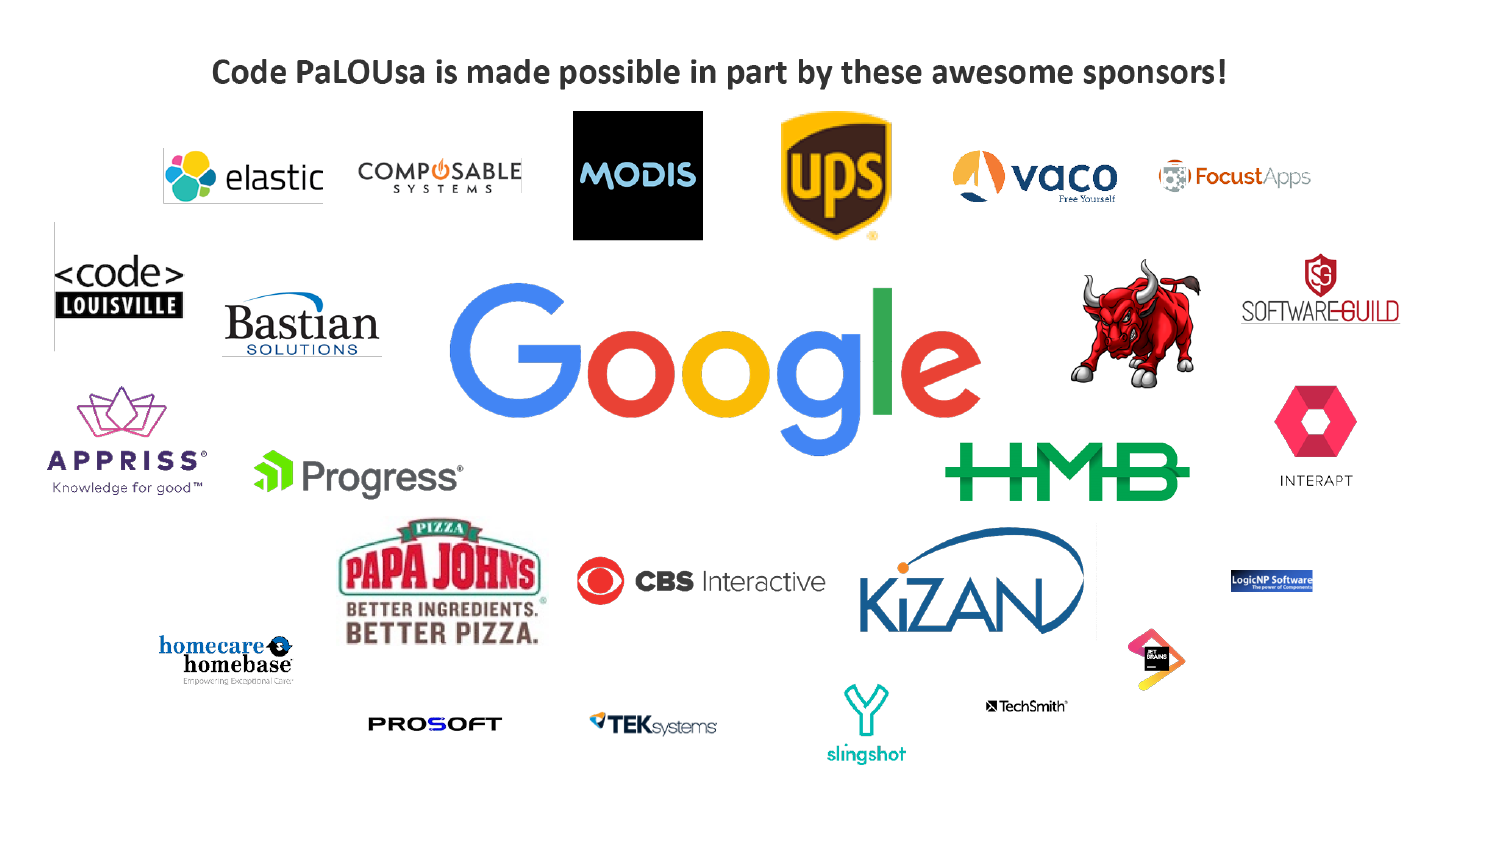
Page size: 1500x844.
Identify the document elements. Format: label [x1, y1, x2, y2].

picture [13, 14, 1425, 810]
